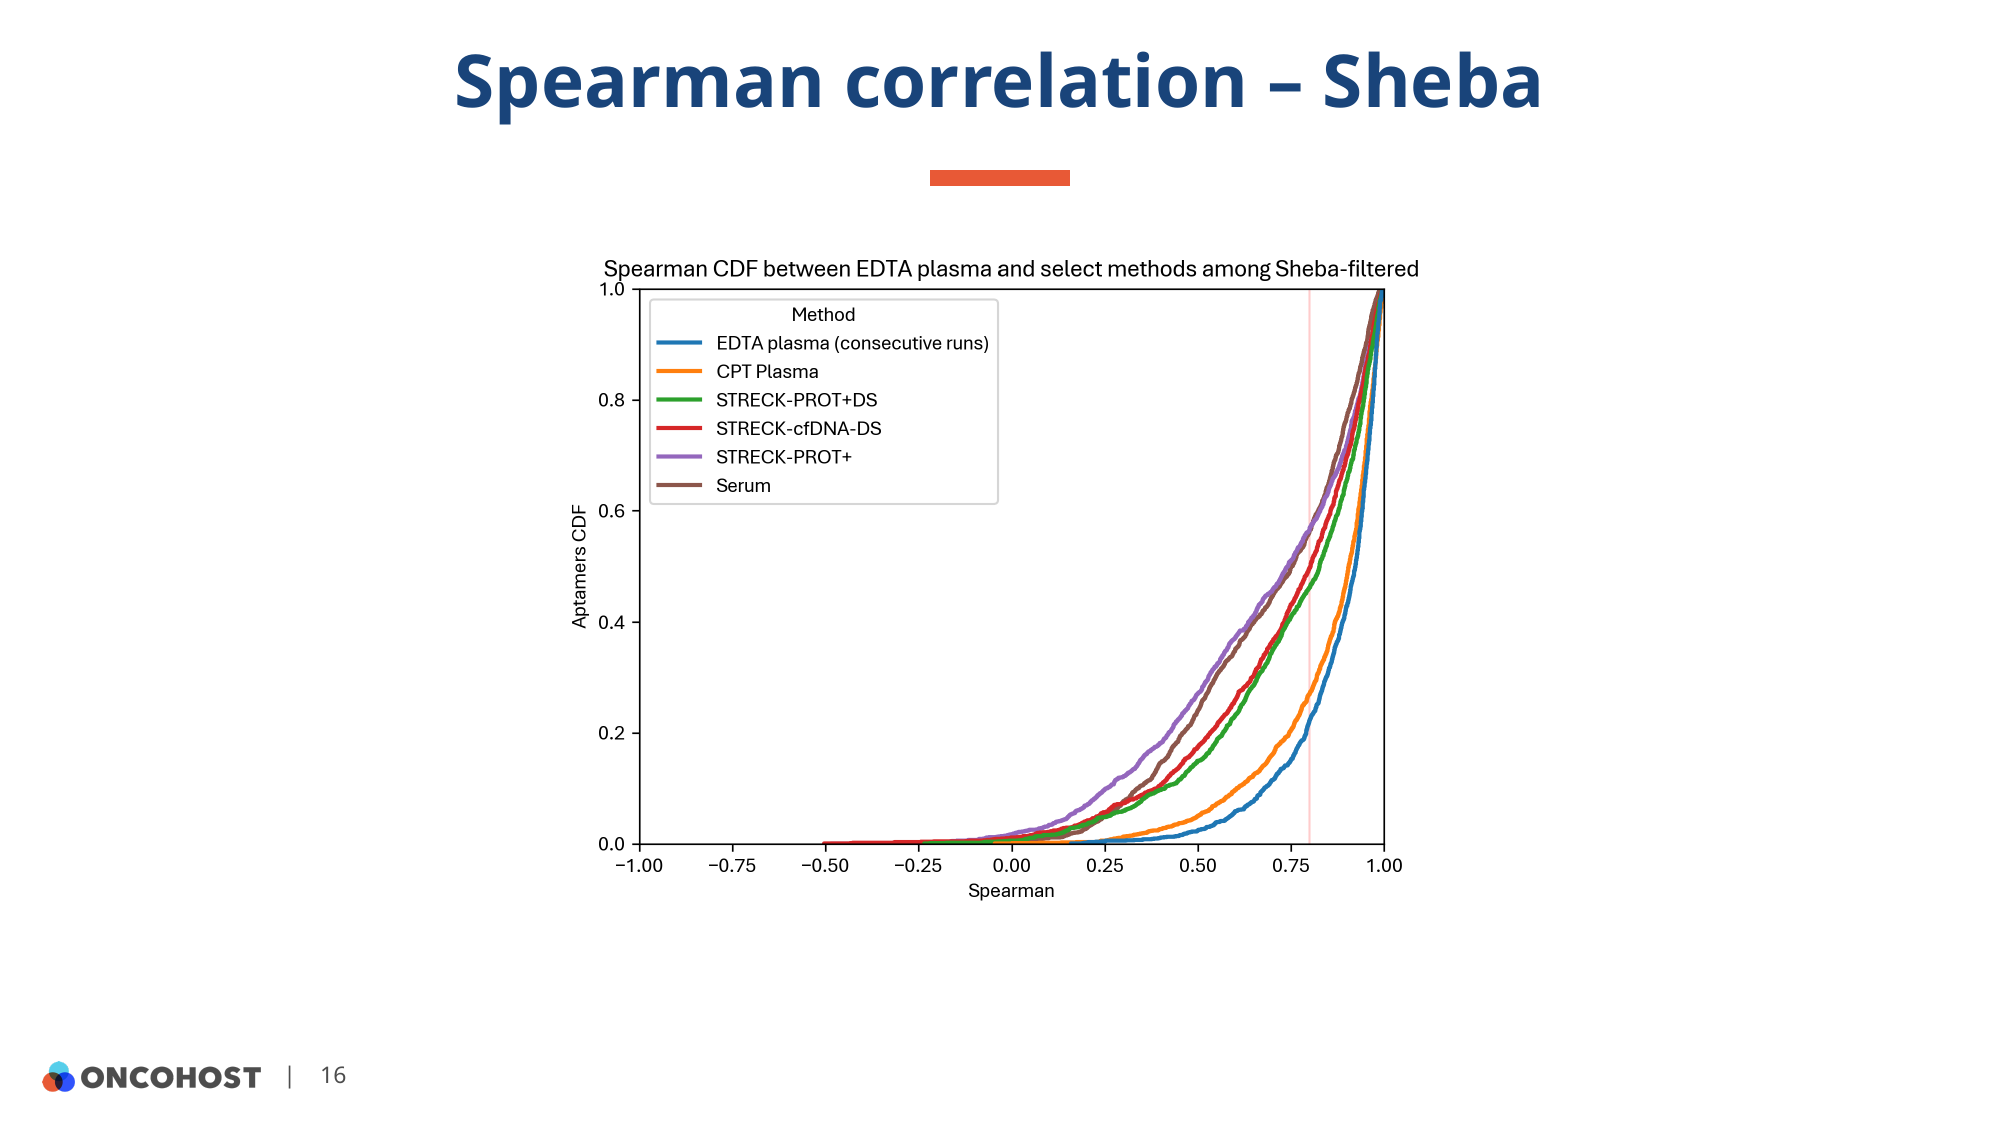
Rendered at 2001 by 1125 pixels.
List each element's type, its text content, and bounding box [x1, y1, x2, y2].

title Spearman correlation – Sheba [80, 37, 1920, 138]
slide_number | 16 [283, 1046, 428, 1107]
picture [42, 1061, 261, 1092]
picture [519, 202, 1480, 923]
